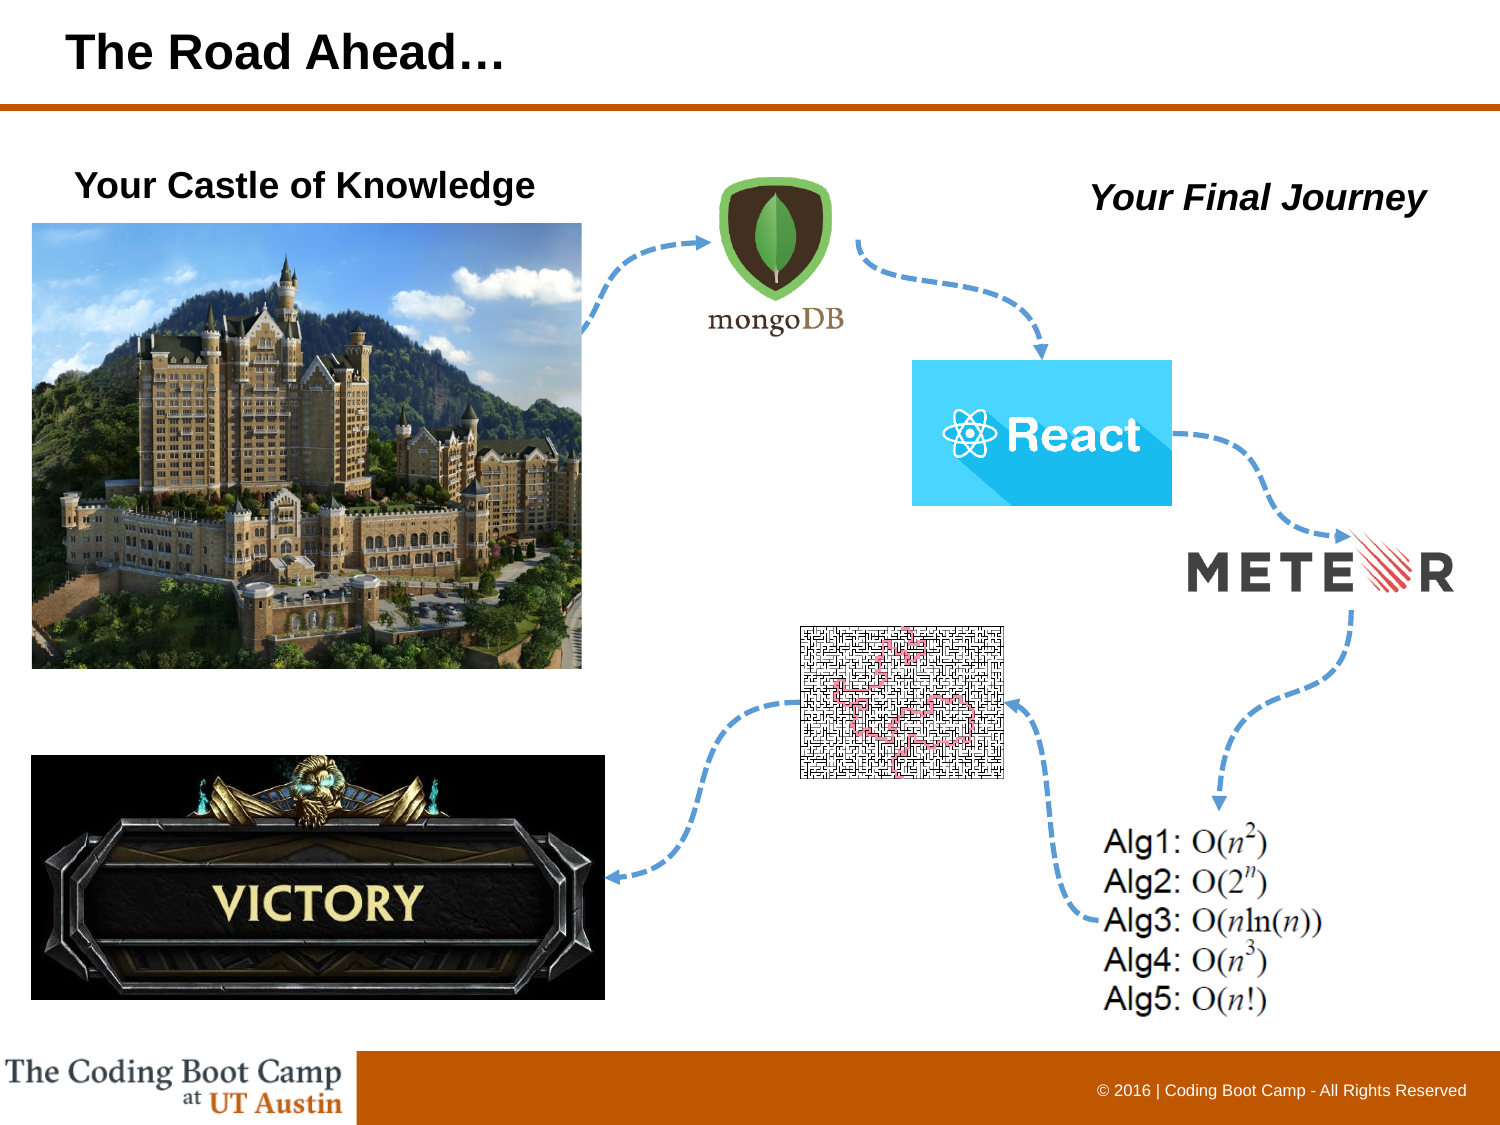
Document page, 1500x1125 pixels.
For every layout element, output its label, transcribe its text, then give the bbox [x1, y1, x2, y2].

picture [687, 153, 864, 361]
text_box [1172, 433, 1352, 537]
picture [799, 626, 1004, 779]
picture [31, 755, 605, 1000]
picture [0, 1050, 357, 1125]
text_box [582, 242, 712, 362]
text_box Your Final Journey [1073, 165, 1450, 251]
picture [912, 360, 1471, 646]
picture [31, 223, 582, 669]
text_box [1003, 702, 1099, 921]
picture [1098, 811, 1340, 1030]
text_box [604, 702, 800, 878]
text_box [858, 239, 1043, 361]
text_box Your Castle of Knowledge [59, 153, 687, 240]
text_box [1184, 644, 1386, 777]
title The Road Ahead… [50, 0, 948, 108]
